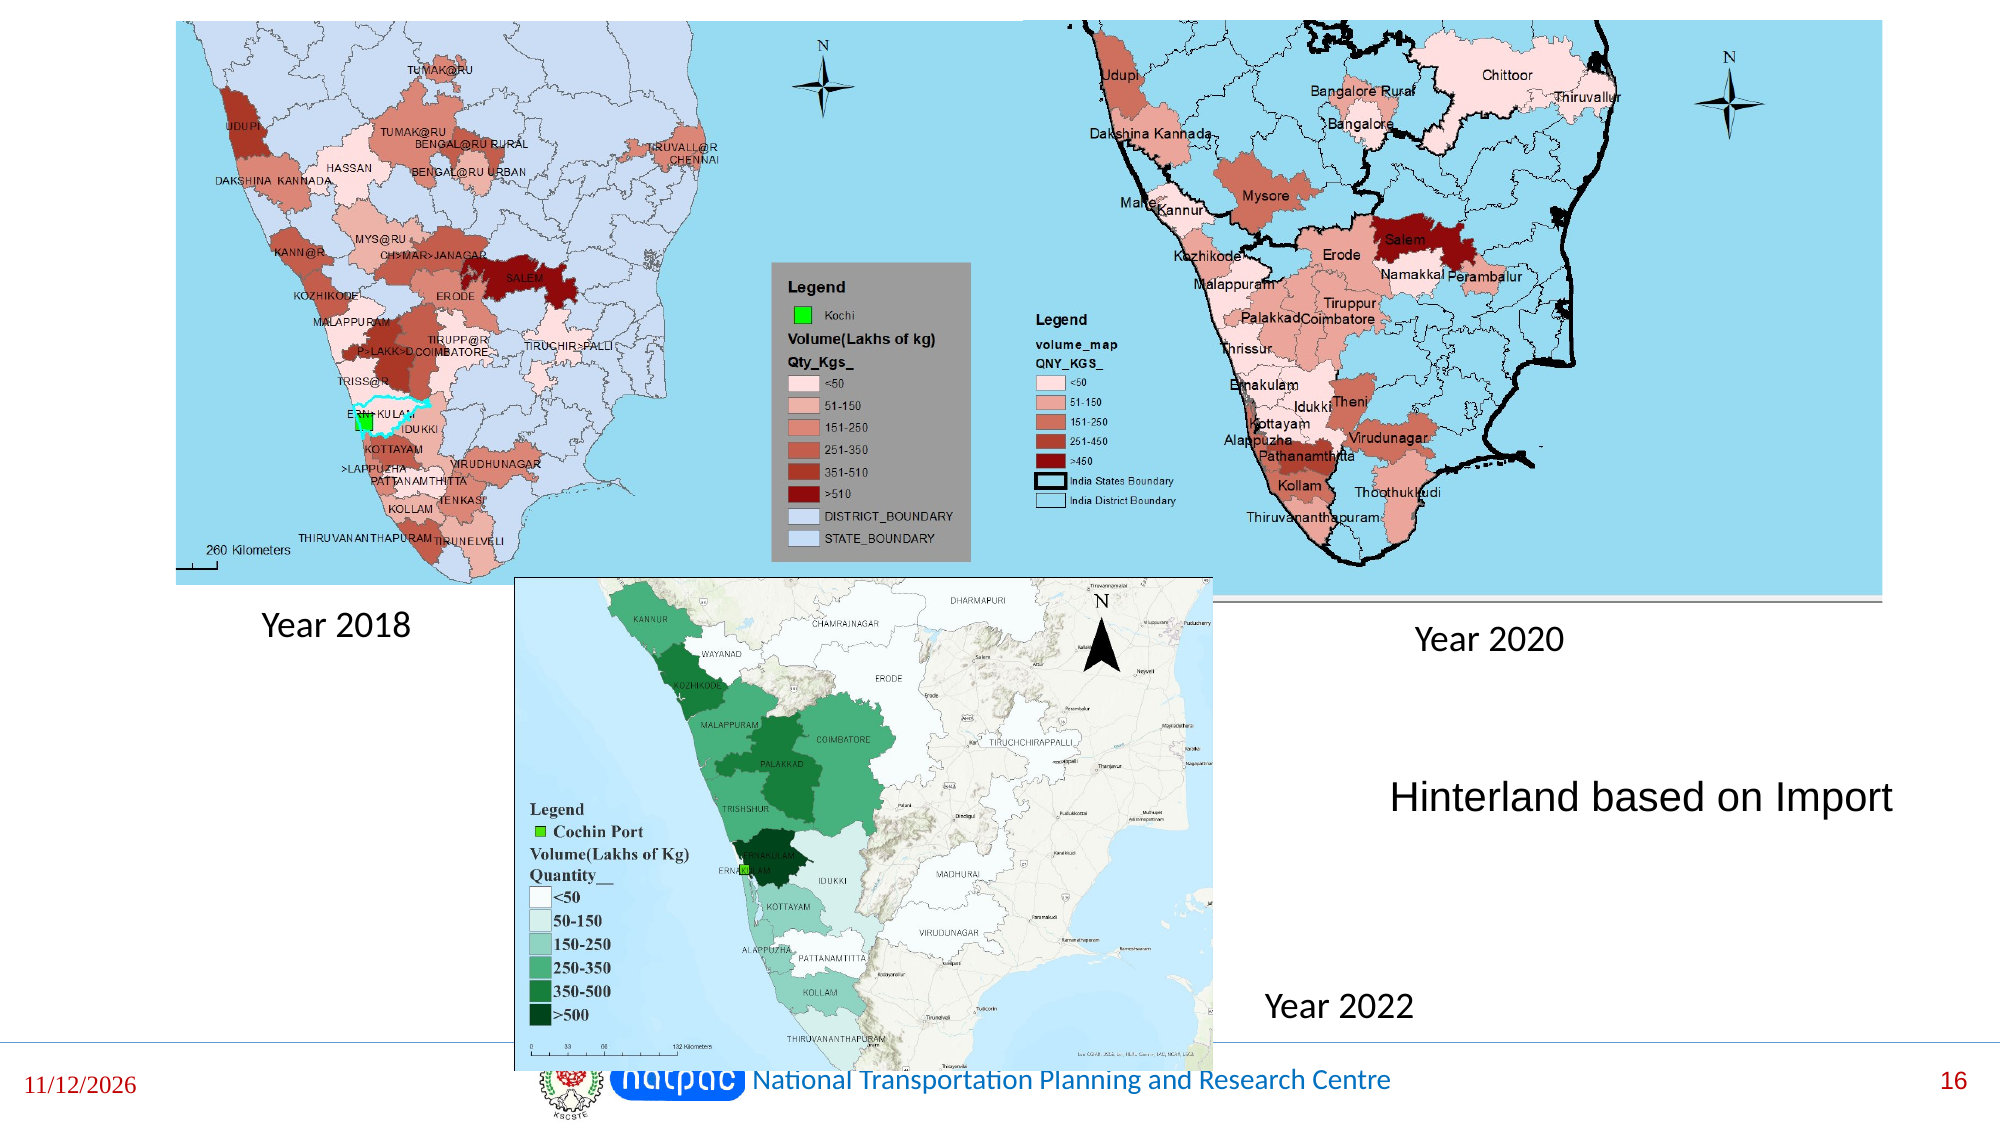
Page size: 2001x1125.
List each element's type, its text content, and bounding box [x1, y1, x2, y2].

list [175, 21, 1023, 585]
text_box Hinterland based on Import [1374, 762, 1963, 828]
text_box Year 2022 [1249, 973, 1550, 1034]
footer National Transportation Planning and Research Centre [737, 1052, 1625, 1113]
text_box Year 2020 [1399, 606, 1700, 667]
picture [514, 20, 1883, 1123]
text_box Year 2018 [246, 592, 514, 653]
